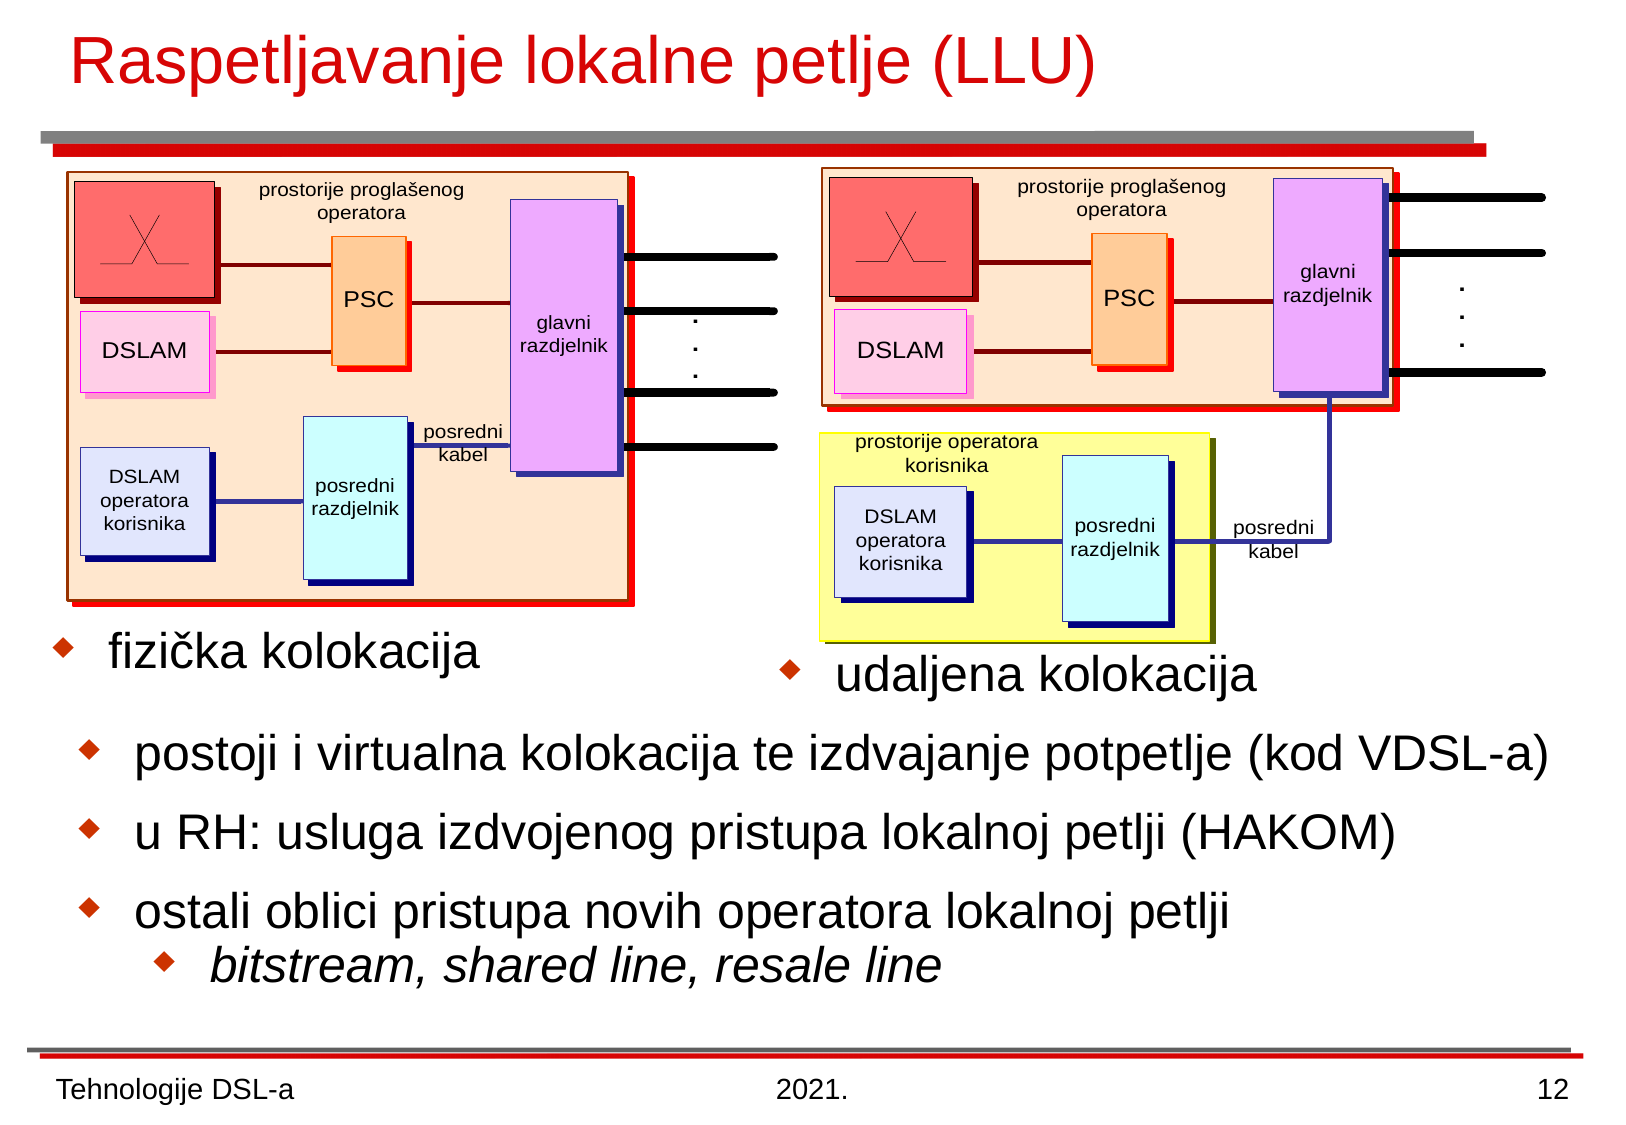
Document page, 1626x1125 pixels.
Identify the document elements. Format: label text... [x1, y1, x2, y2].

slide_number 12 [1245, 1062, 1585, 1125]
slide_number 2021. [642, 1062, 982, 1125]
text_box postoji i virtualna kolokacija te izdvajanje potpetlje (kod VDSL-a) u RH: usluga izdvojenog pristupa lokalnoj petlji (HAKOM) ostali oblici pristupa novih operatora lokalnoj petlji bitstream, shared line, resale line [63, 720, 1574, 1036]
list fizička kolokacija [37, 617, 781, 690]
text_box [816, 163, 1554, 644]
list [63, 168, 781, 610]
title Raspetljavanje lokalne petlje (LLU) [53, 11, 1288, 103]
footer Tehnologije DSL-a [40, 1062, 556, 1125]
text_box udaljena kolokacija [764, 640, 1507, 712]
